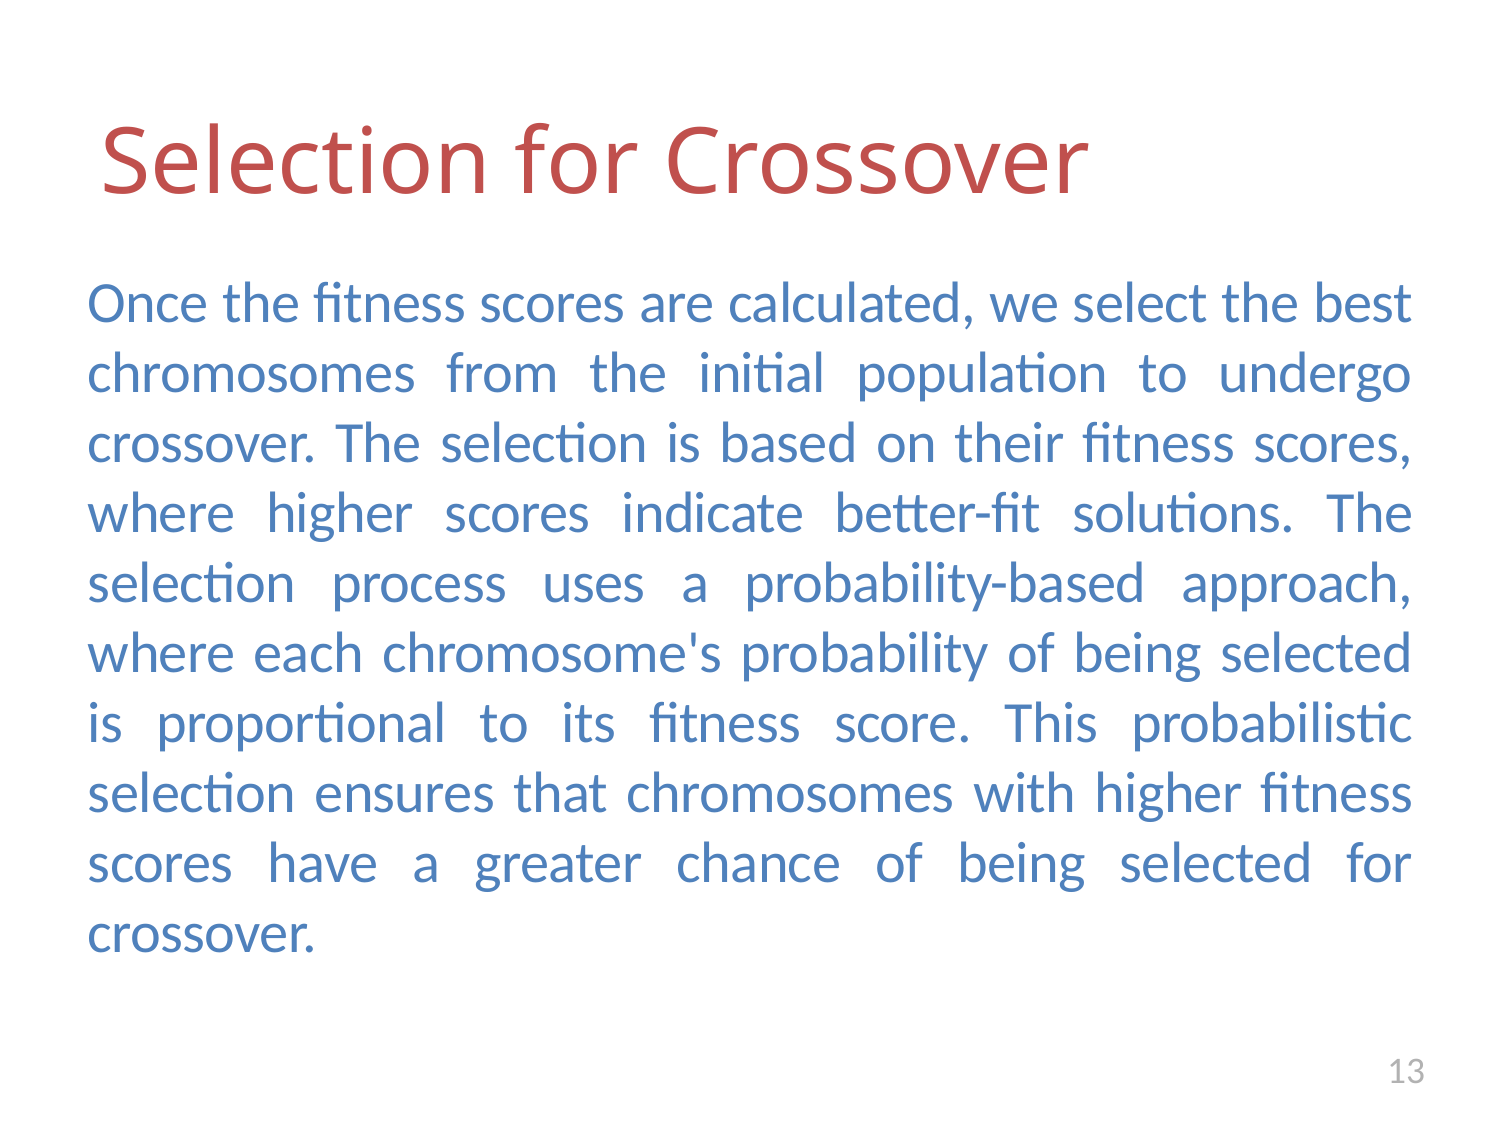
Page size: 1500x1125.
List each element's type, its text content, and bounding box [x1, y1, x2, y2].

slide_number 13 [1080, 1046, 1425, 1103]
title Selection for Crossover [100, 102, 1400, 250]
list Once the fitness scores are calculated, we select the best chromosomes from the initial population to undergo crossover. The selection is based on their fitness scores, where higher scores indicate better-fit solutions. The selection process uses a probability-based approach, where each chromosome's probability of being selected is proportional to its fitness score. This probabilistic selection ensures that chromosomes with higher fitness scores have a greater chance of being selected for crossover. [87, 264, 1413, 1047]
